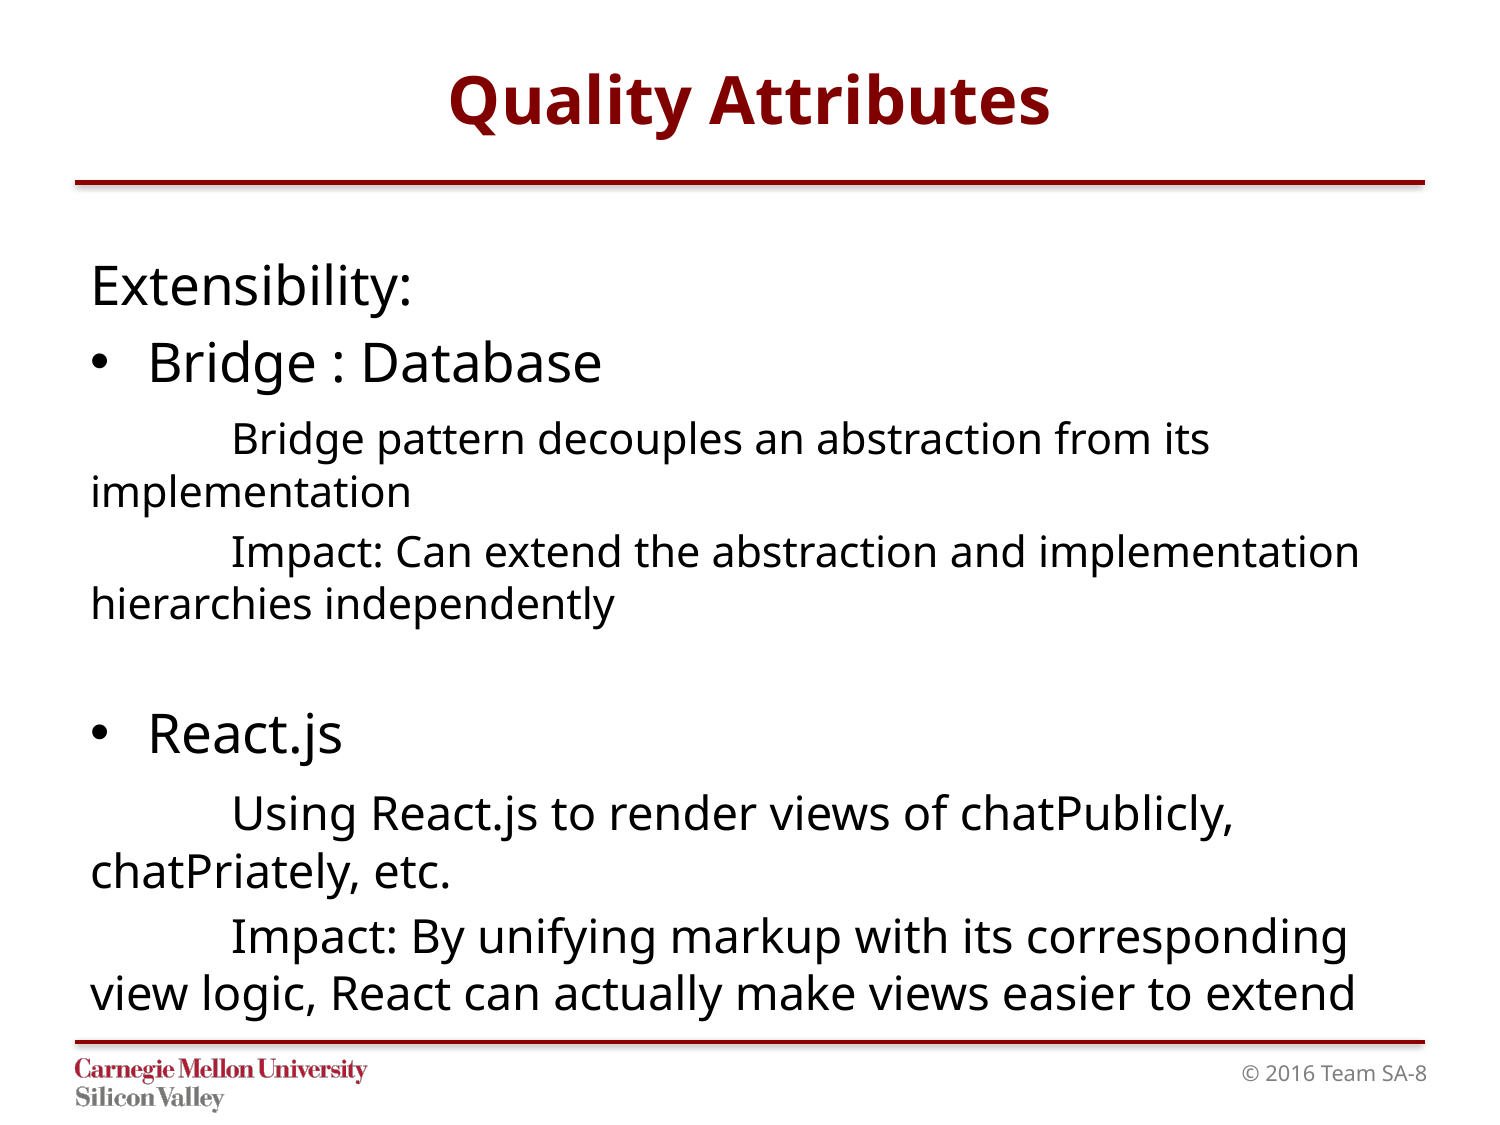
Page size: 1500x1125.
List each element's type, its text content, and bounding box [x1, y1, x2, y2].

title Quality Attributes [75, 12, 1425, 183]
picture [60, 1047, 386, 1125]
list Extensibility: Bridge : Database Bridge pattern decouples an abstraction from its implementation Impact: Can extend the abstraction and implementation hierarchies independently React.js Using React.js to render views of chatPublicly, chatPriately, etc. Impact: By unifying markup with its corresponding view logic, React can actually make views easier to extend [75, 243, 1425, 1040]
